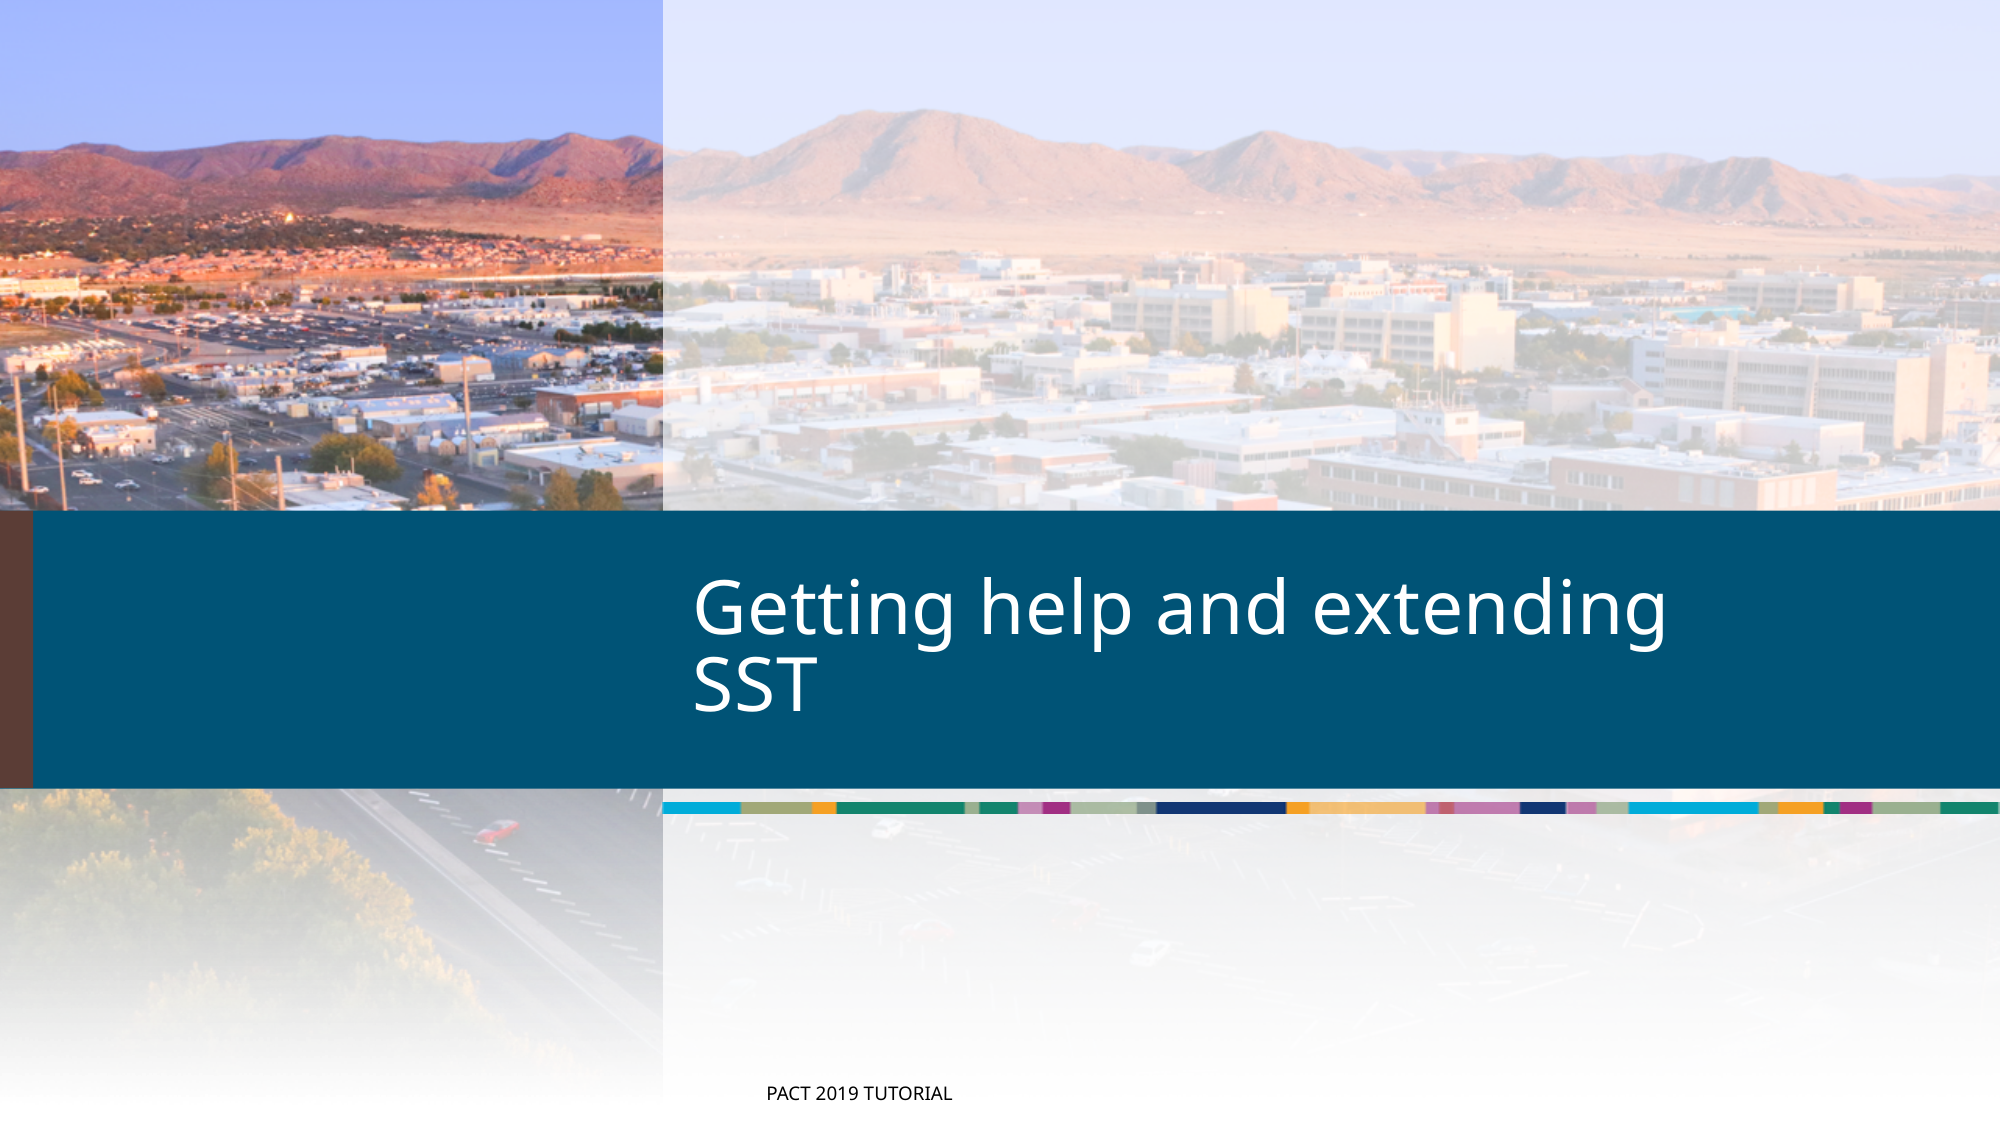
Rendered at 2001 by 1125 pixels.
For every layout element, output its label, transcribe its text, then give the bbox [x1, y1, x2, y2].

picture [1758, 802, 2000, 814]
picture [0, 788, 663, 1125]
picture [0, 0, 663, 510]
title Getting help and extending SST [677, 510, 1693, 788]
footer PACT 2019 Tutorial [644, 1064, 1075, 1125]
picture [740, 802, 1629, 814]
